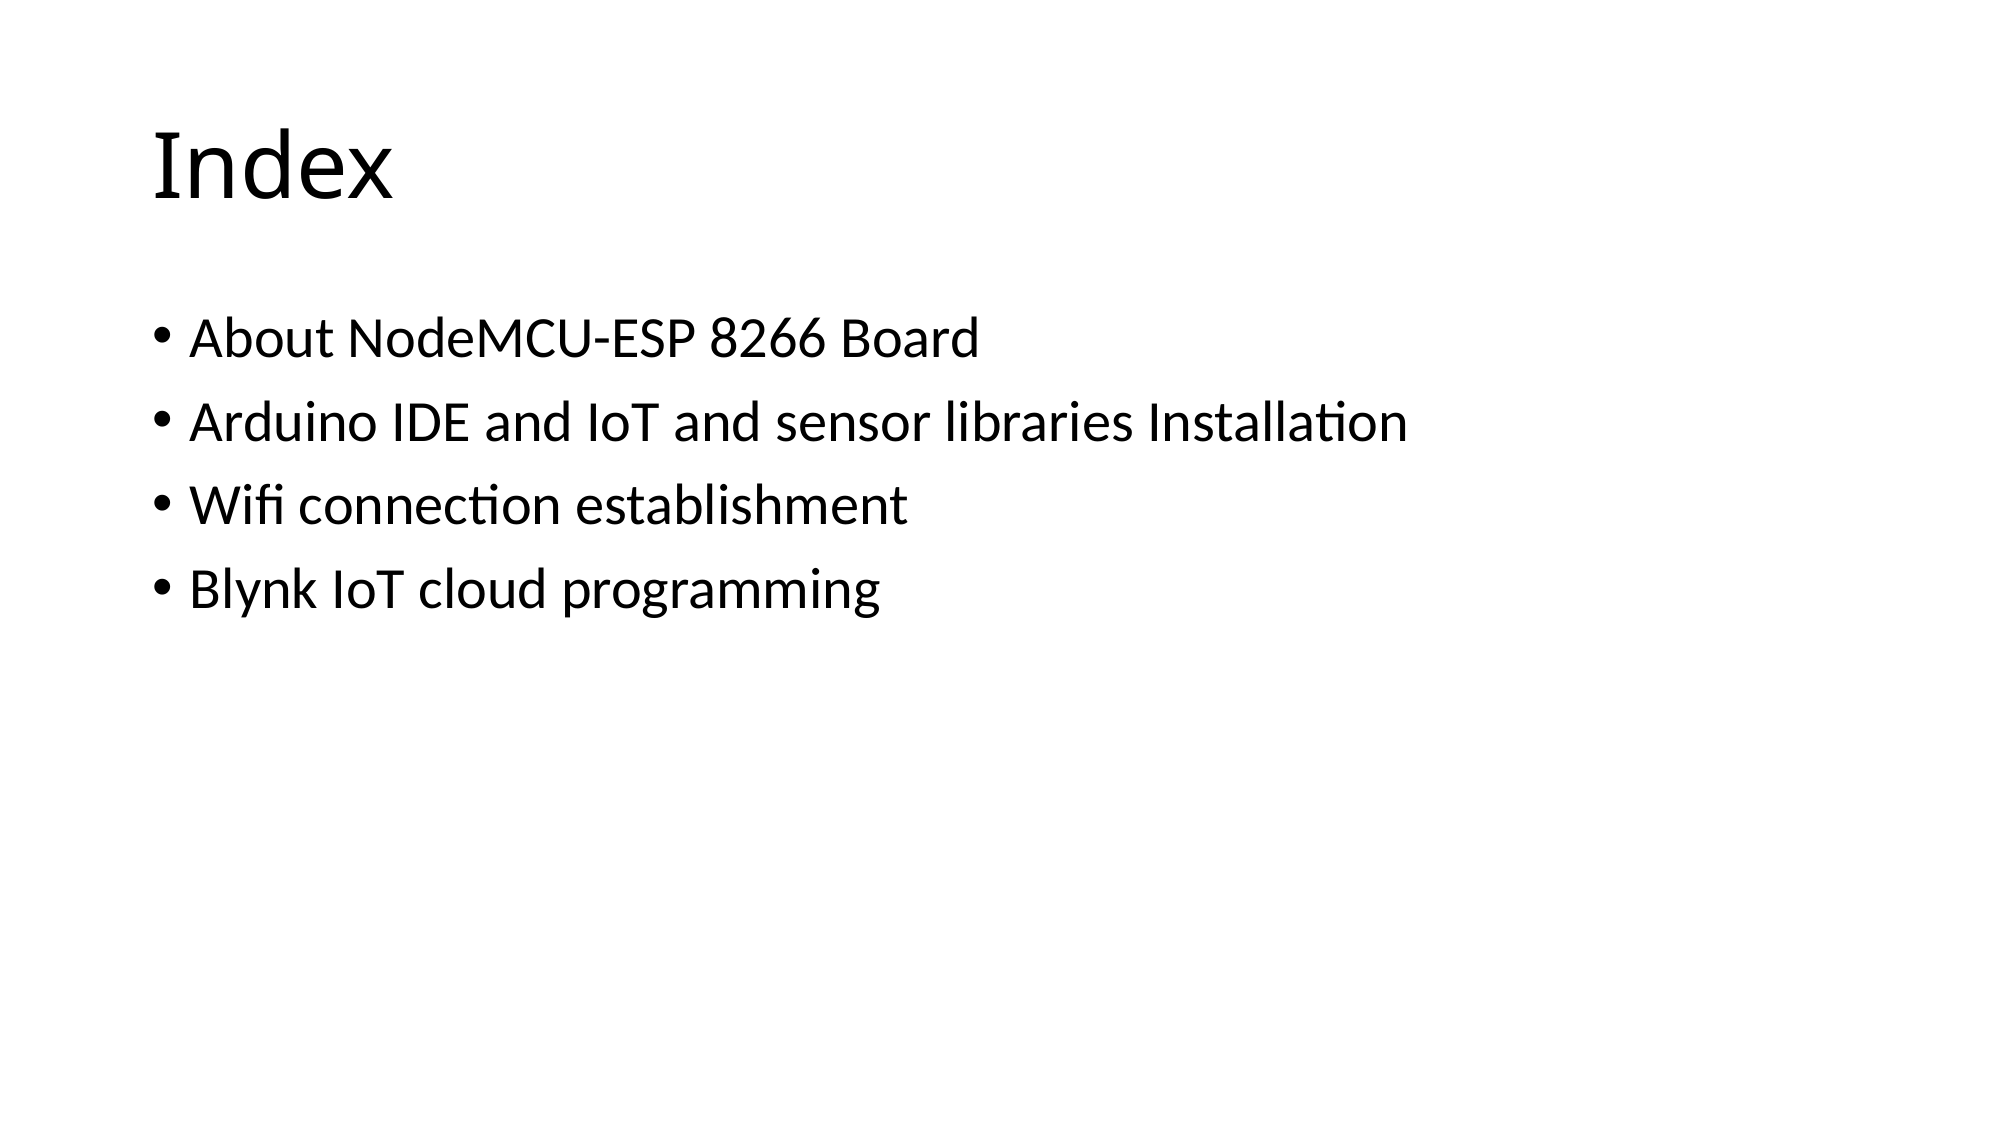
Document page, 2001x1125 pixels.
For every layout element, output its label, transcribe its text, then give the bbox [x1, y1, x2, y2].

list About NodeMCU-ESP 8266 Board Arduino IDE and IoT and sensor libraries Installation Wifi connection establishment Blynk IoT cloud programming [137, 299, 1863, 1014]
title Index [137, 59, 1863, 278]
